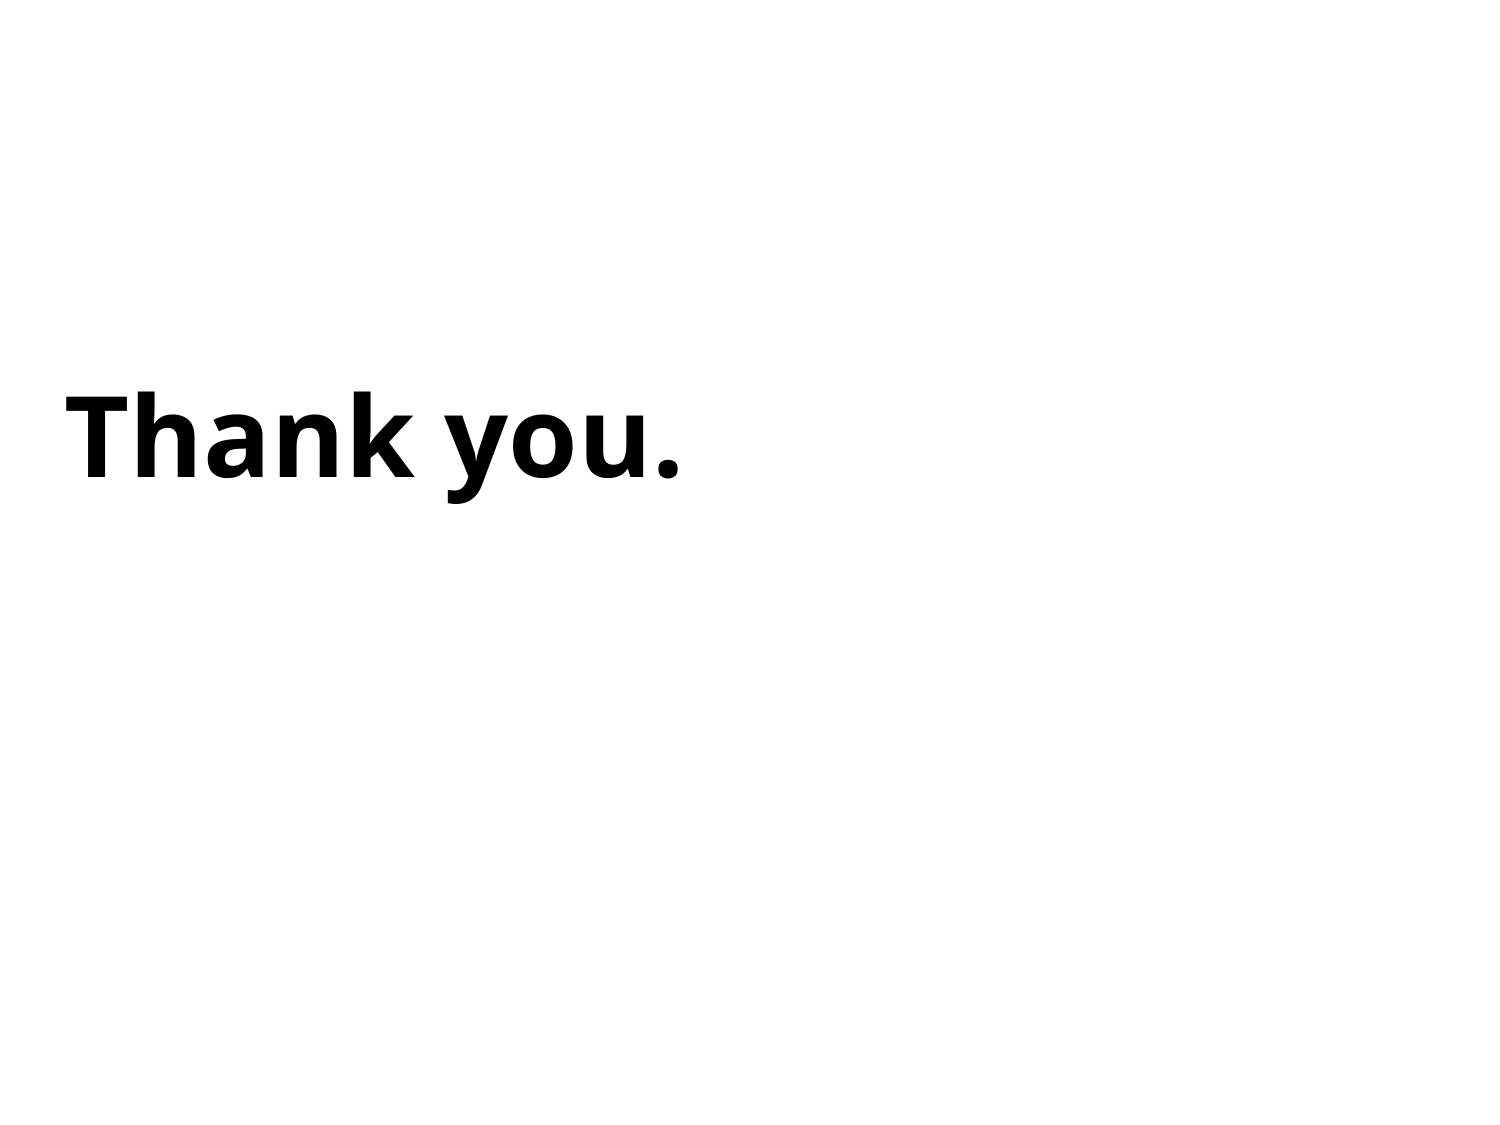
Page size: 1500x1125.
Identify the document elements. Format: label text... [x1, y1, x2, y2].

text_box Thank you. [49, 357, 906, 508]
